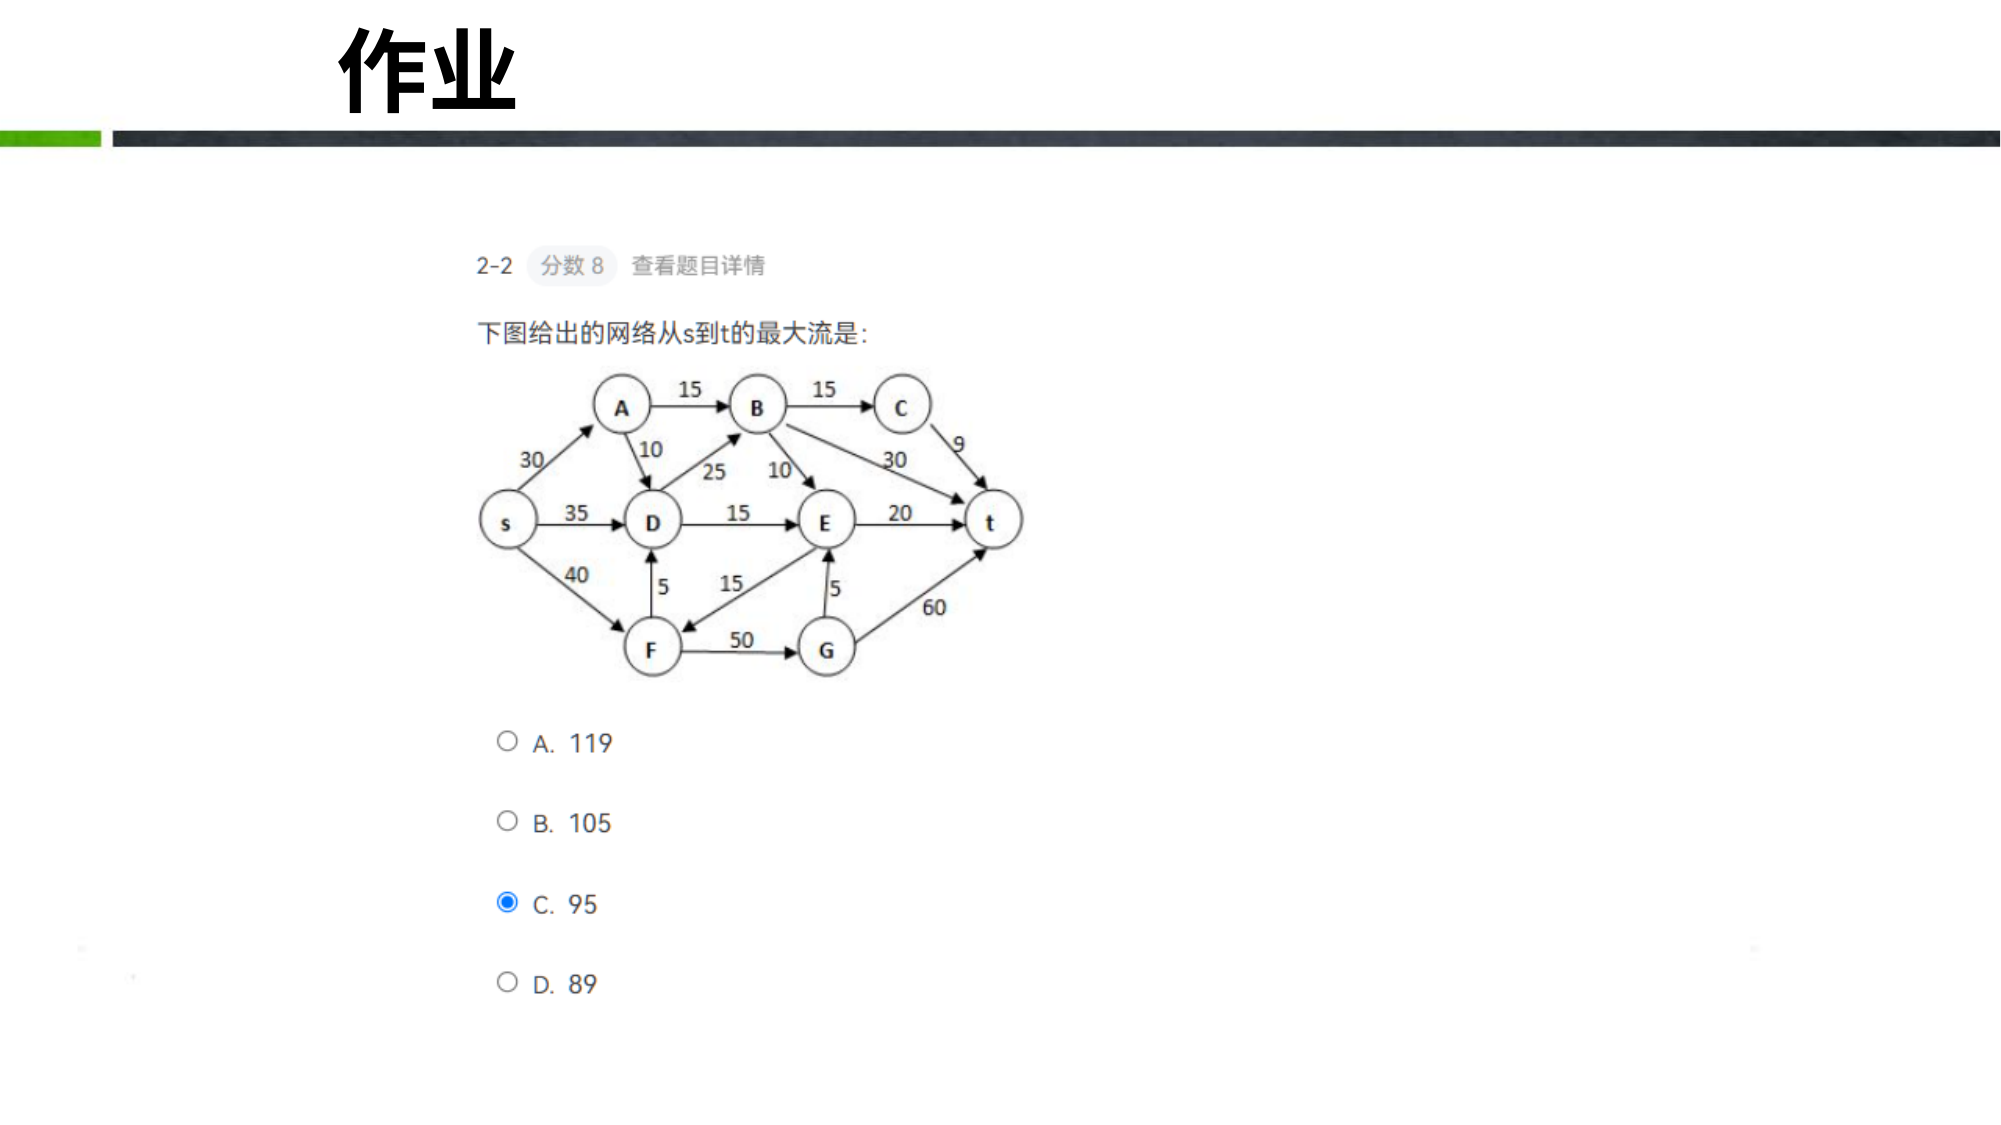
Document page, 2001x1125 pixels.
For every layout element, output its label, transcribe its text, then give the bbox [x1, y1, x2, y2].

title 作业 [321, 12, 1701, 126]
picture [0, 0, 2001, 1125]
